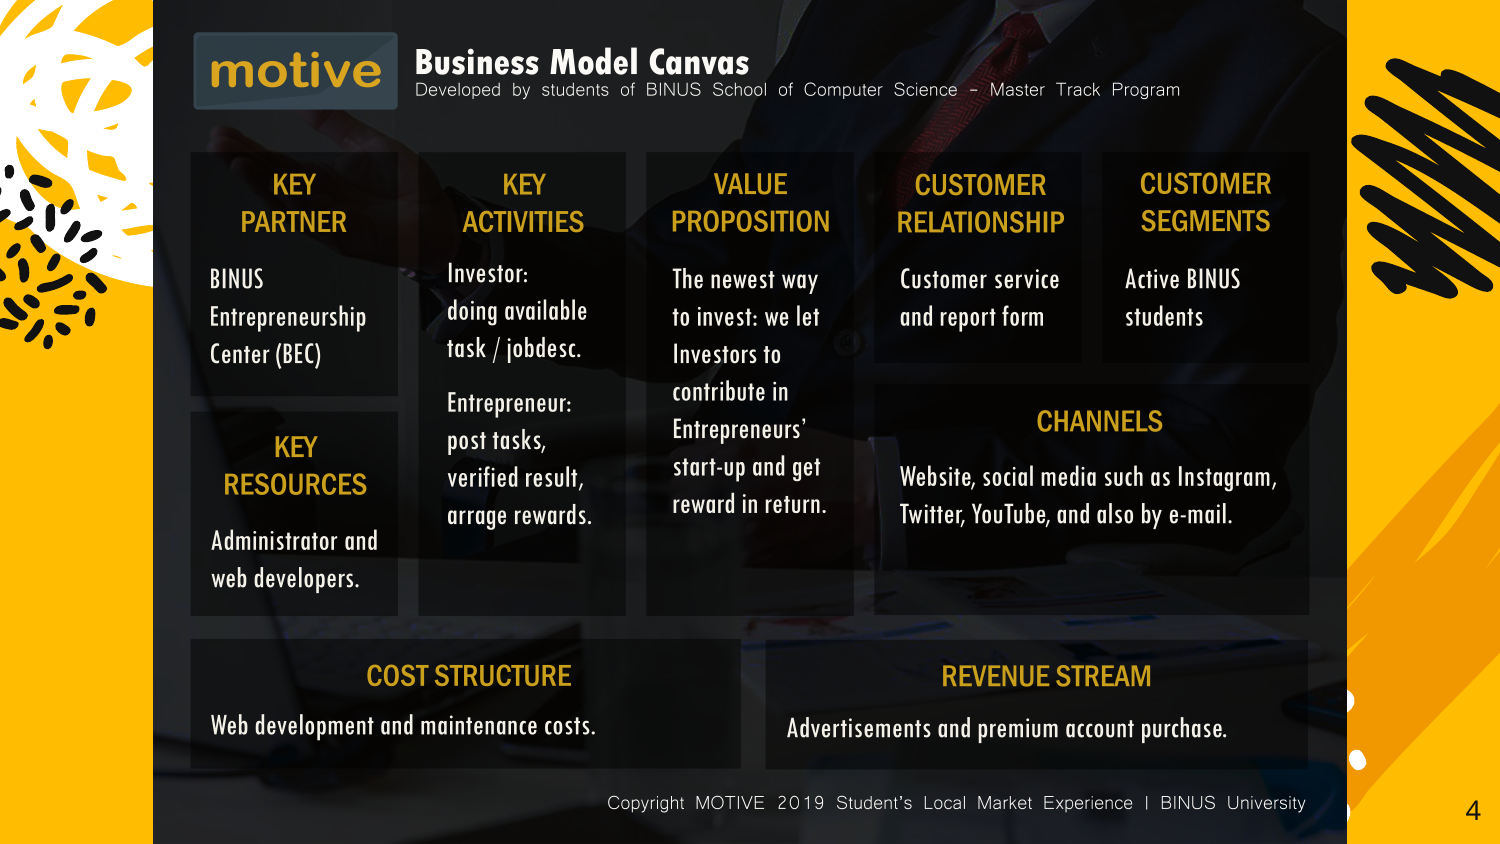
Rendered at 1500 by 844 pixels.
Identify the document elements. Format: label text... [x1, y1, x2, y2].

picture [153, 0, 1347, 844]
slide_number 4 [1391, 779, 1482, 844]
